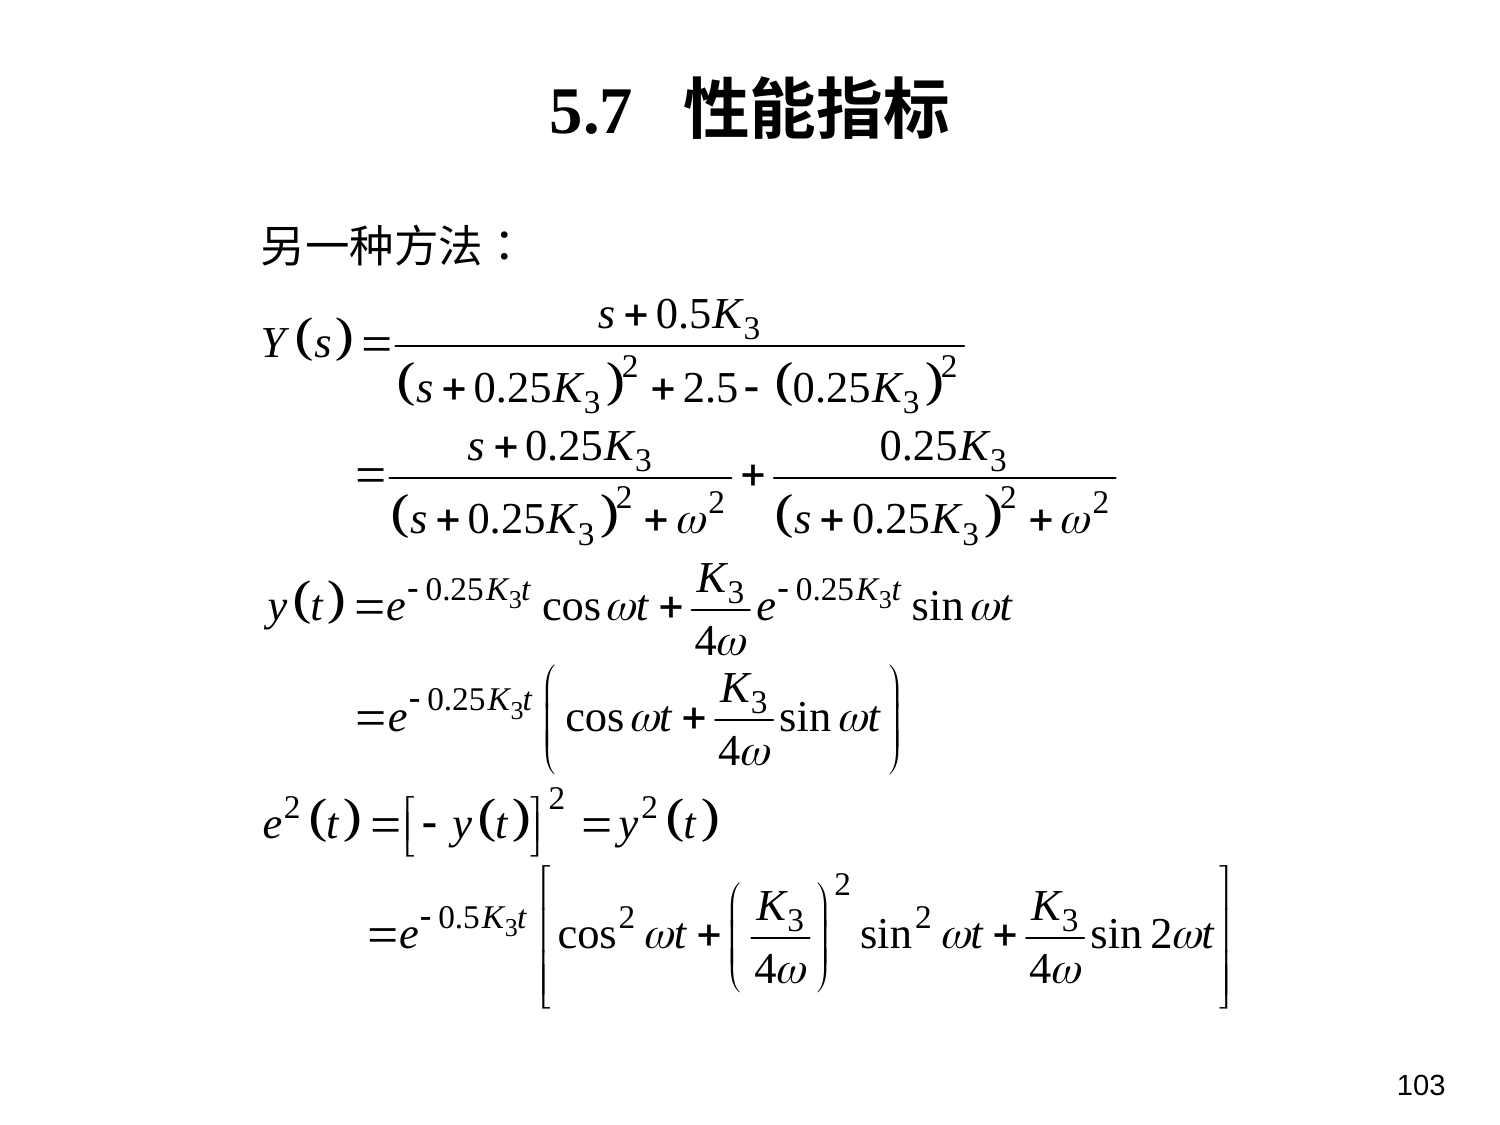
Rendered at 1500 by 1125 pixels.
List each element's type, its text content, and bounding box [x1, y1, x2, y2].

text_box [256, 218, 1244, 1020]
text_box 103 [1376, 1058, 1461, 1105]
text_box 5.7 性能指标 [74, 59, 1425, 155]
